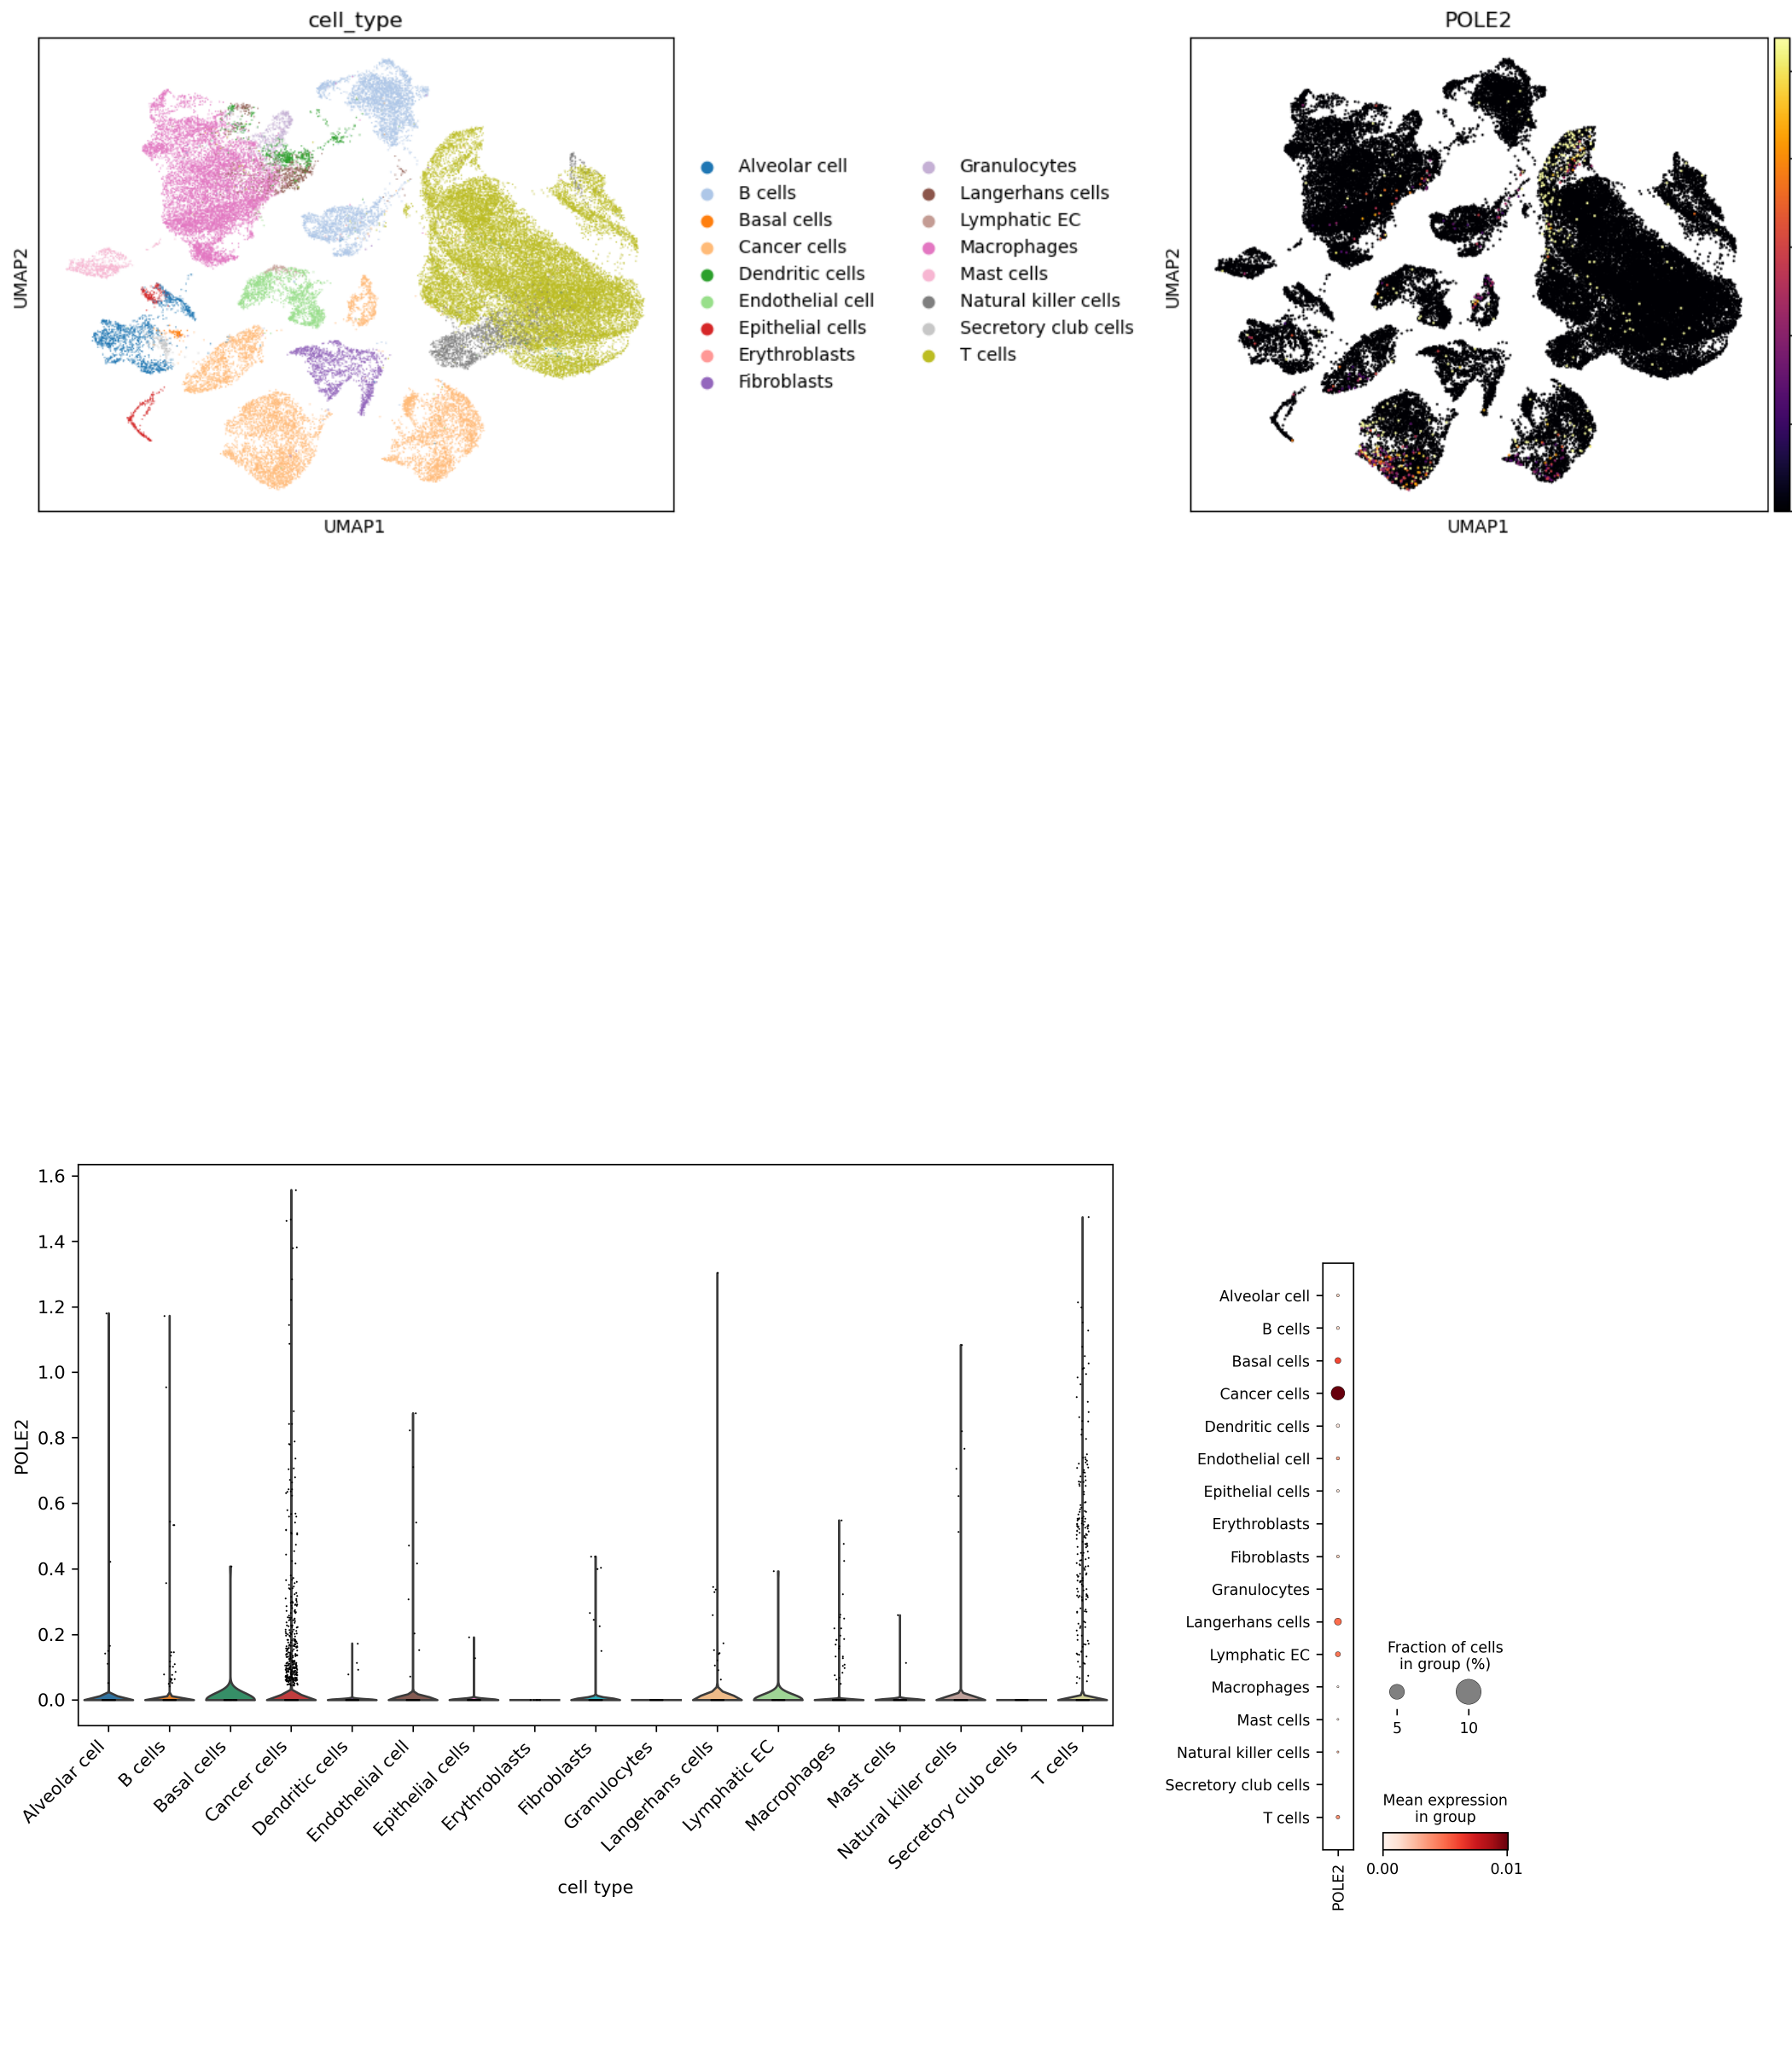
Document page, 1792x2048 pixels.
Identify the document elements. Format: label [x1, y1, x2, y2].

picture [0, 1151, 1126, 1911]
picture [0, 0, 1792, 550]
picture [1151, 1151, 1536, 1923]
